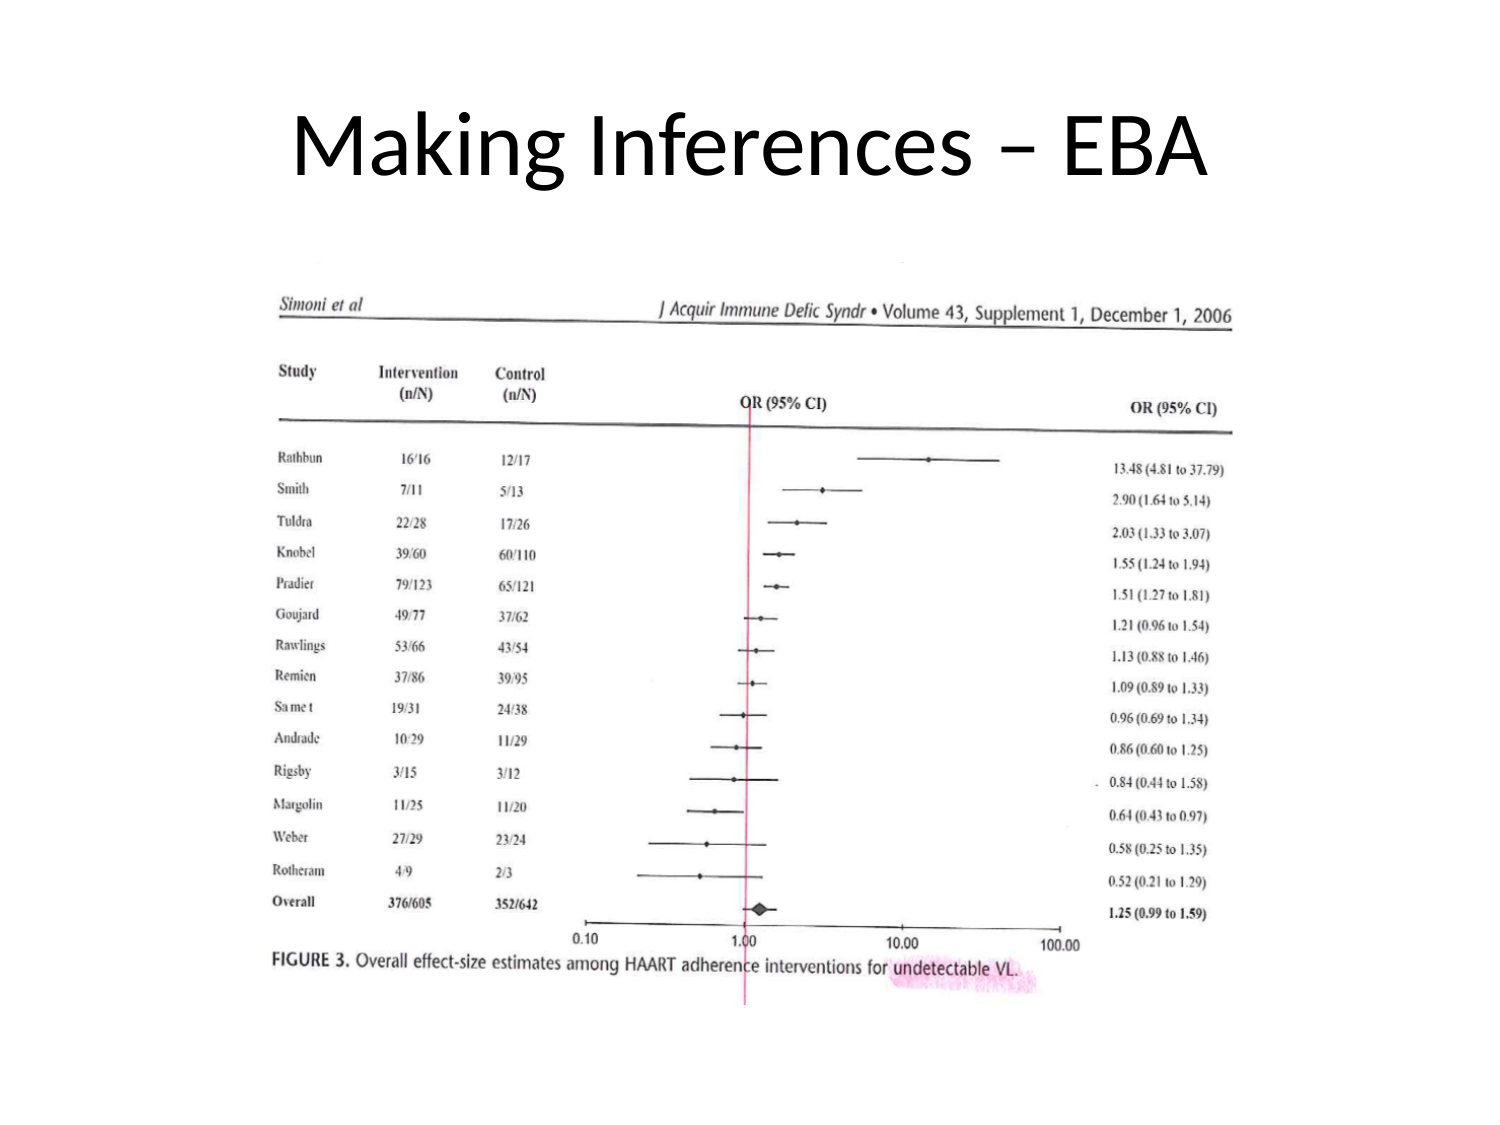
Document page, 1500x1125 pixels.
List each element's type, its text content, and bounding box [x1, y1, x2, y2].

title Making Inferences – EBA [75, 45, 1425, 233]
picture [247, 262, 1255, 1005]
